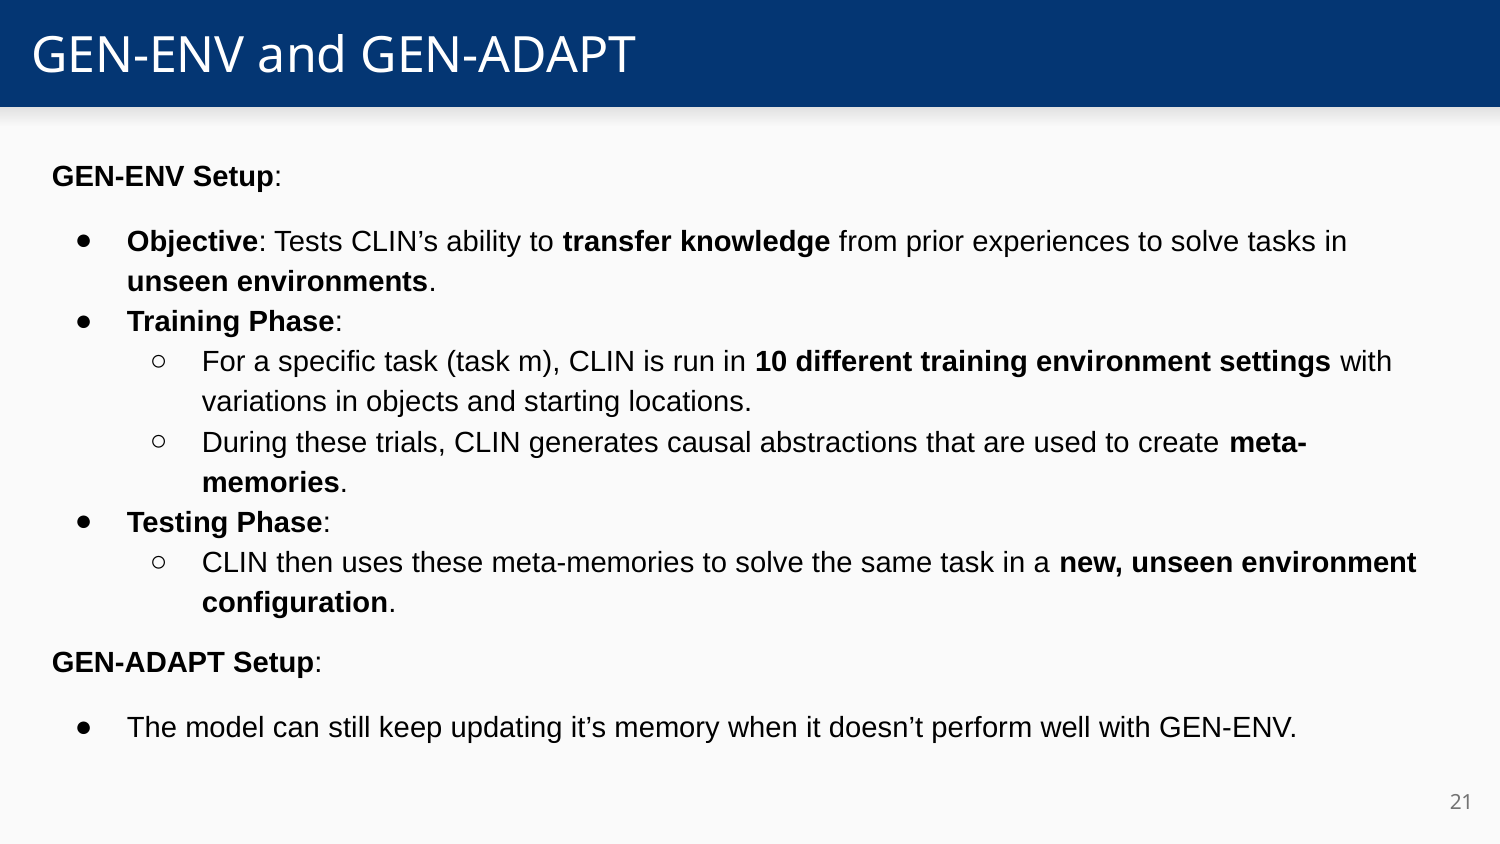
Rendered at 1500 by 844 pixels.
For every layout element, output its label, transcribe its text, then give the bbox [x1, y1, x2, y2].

title GEN-ENV and GEN-ADAPT [16, 2, 1464, 102]
slide_number ‹#› [1398, 770, 1489, 835]
text_box GEN-ENV Setup: Objective: Tests CLIN’s ability to transfer knowledge from prior experiences to solve tasks in unseen environments. Training Phase: For a specific task (task m), CLIN is run in 10 different training environment settings with variations in objects and starting locations. During these trials, CLIN generates causal abstractions that are used to create meta-memories. Testing Phase: CLIN then uses these meta-memories to solve the same task in a new, unseen environment configuration. GEN-ADAPT Setup: The model can still keep updating it’s memory when it doesn’t perform well with GEN-ENV. [36, 141, 1454, 771]
